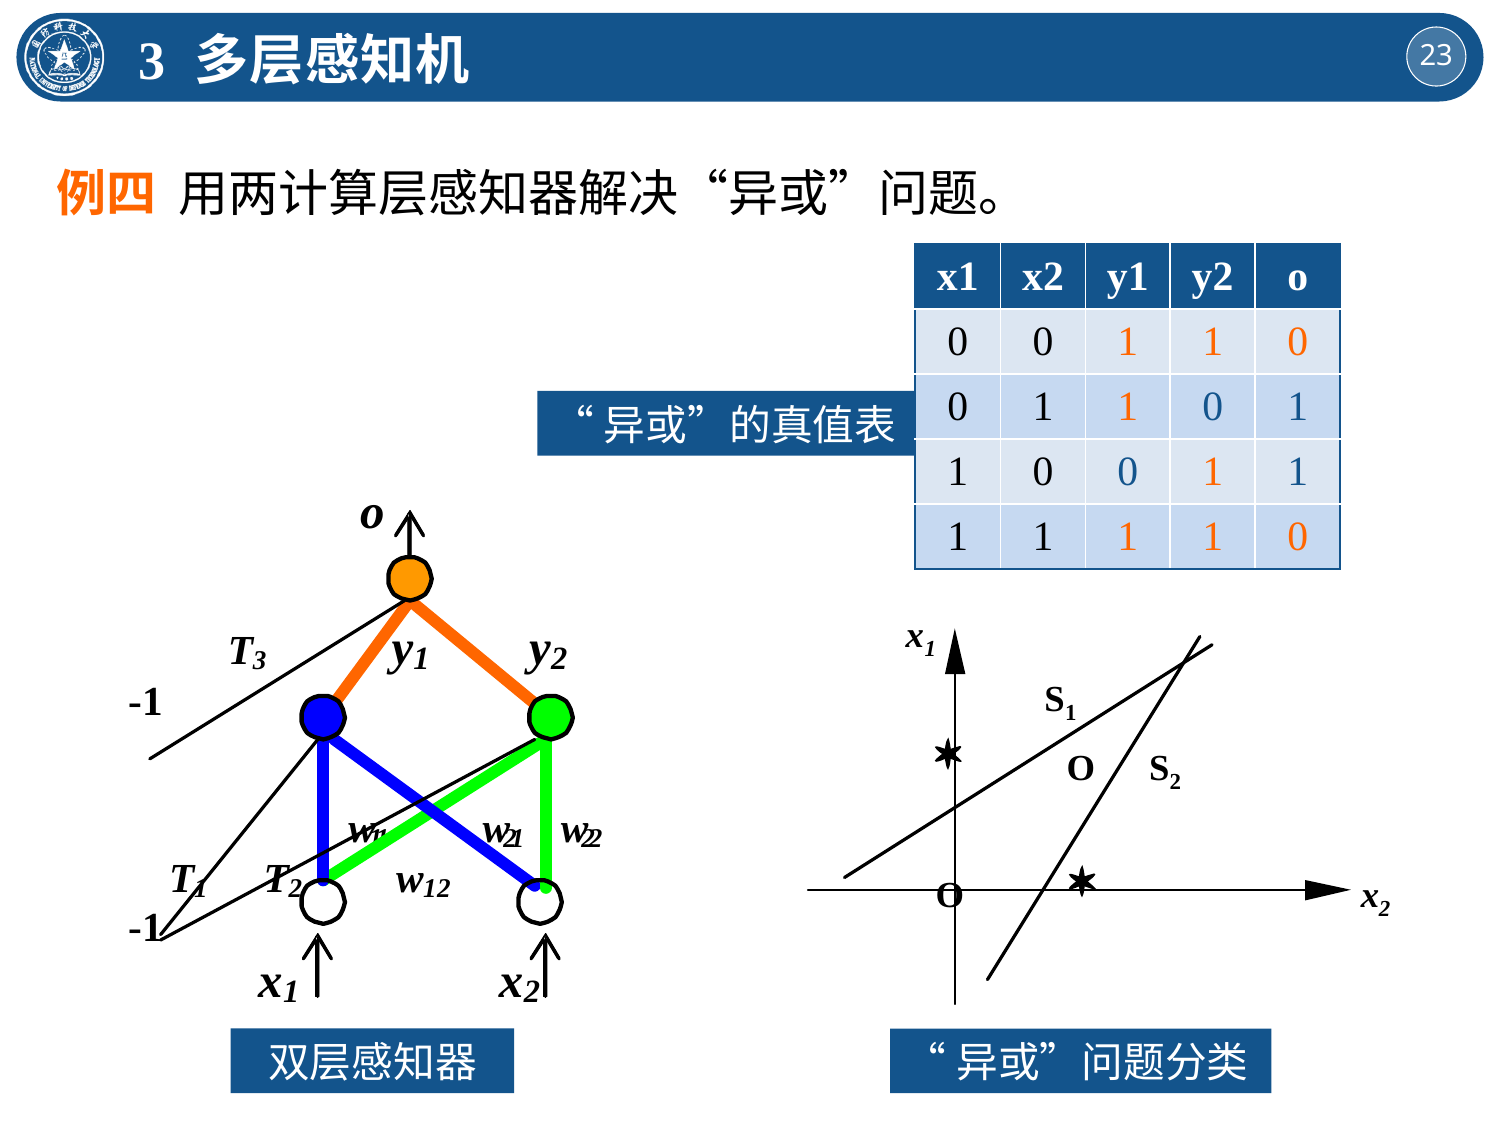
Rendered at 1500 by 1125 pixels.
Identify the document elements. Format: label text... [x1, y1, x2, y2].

text_box “异或”的真值表 [537, 390, 914, 456]
table_cell 1 [1086, 375, 1169, 438]
table_cell 1 [1001, 375, 1085, 438]
table_header o [1256, 245, 1339, 308]
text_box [127, 480, 618, 1095]
table_cell 1 [1256, 440, 1339, 503]
table_cell 0 [1256, 505, 1339, 568]
picture [16, 9, 111, 104]
table_cell 1 [1001, 505, 1085, 568]
table_cell 0 [916, 310, 1000, 373]
table_header y2 [1171, 245, 1254, 308]
table_cell 1 [916, 505, 1000, 568]
table_cell 0 [1001, 440, 1085, 503]
table_cell 1 [916, 440, 1000, 503]
table_cell 1 [1086, 505, 1169, 568]
table_cell 0 [1171, 375, 1254, 438]
text_box 3 多层感知机 [123, 17, 744, 98]
table_cell 0 [1256, 310, 1339, 373]
table_cell 1 [1086, 310, 1169, 373]
table_cell 1 [1171, 310, 1254, 373]
table_header y1 [1086, 245, 1169, 308]
table_header x2 [1001, 245, 1085, 308]
table_header x1 [916, 245, 1000, 308]
table_cell 1 [1171, 505, 1254, 568]
table_cell 1 [1171, 440, 1254, 503]
text_box 例四 用两计算层感知器解决“异或”问题。 [41, 123, 1034, 229]
table_cell 0 [1001, 310, 1085, 373]
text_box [737, 603, 1424, 1094]
table_cell 0 [916, 375, 1000, 438]
table_cell 0 [1086, 440, 1169, 503]
table_cell 1 [1256, 375, 1339, 438]
